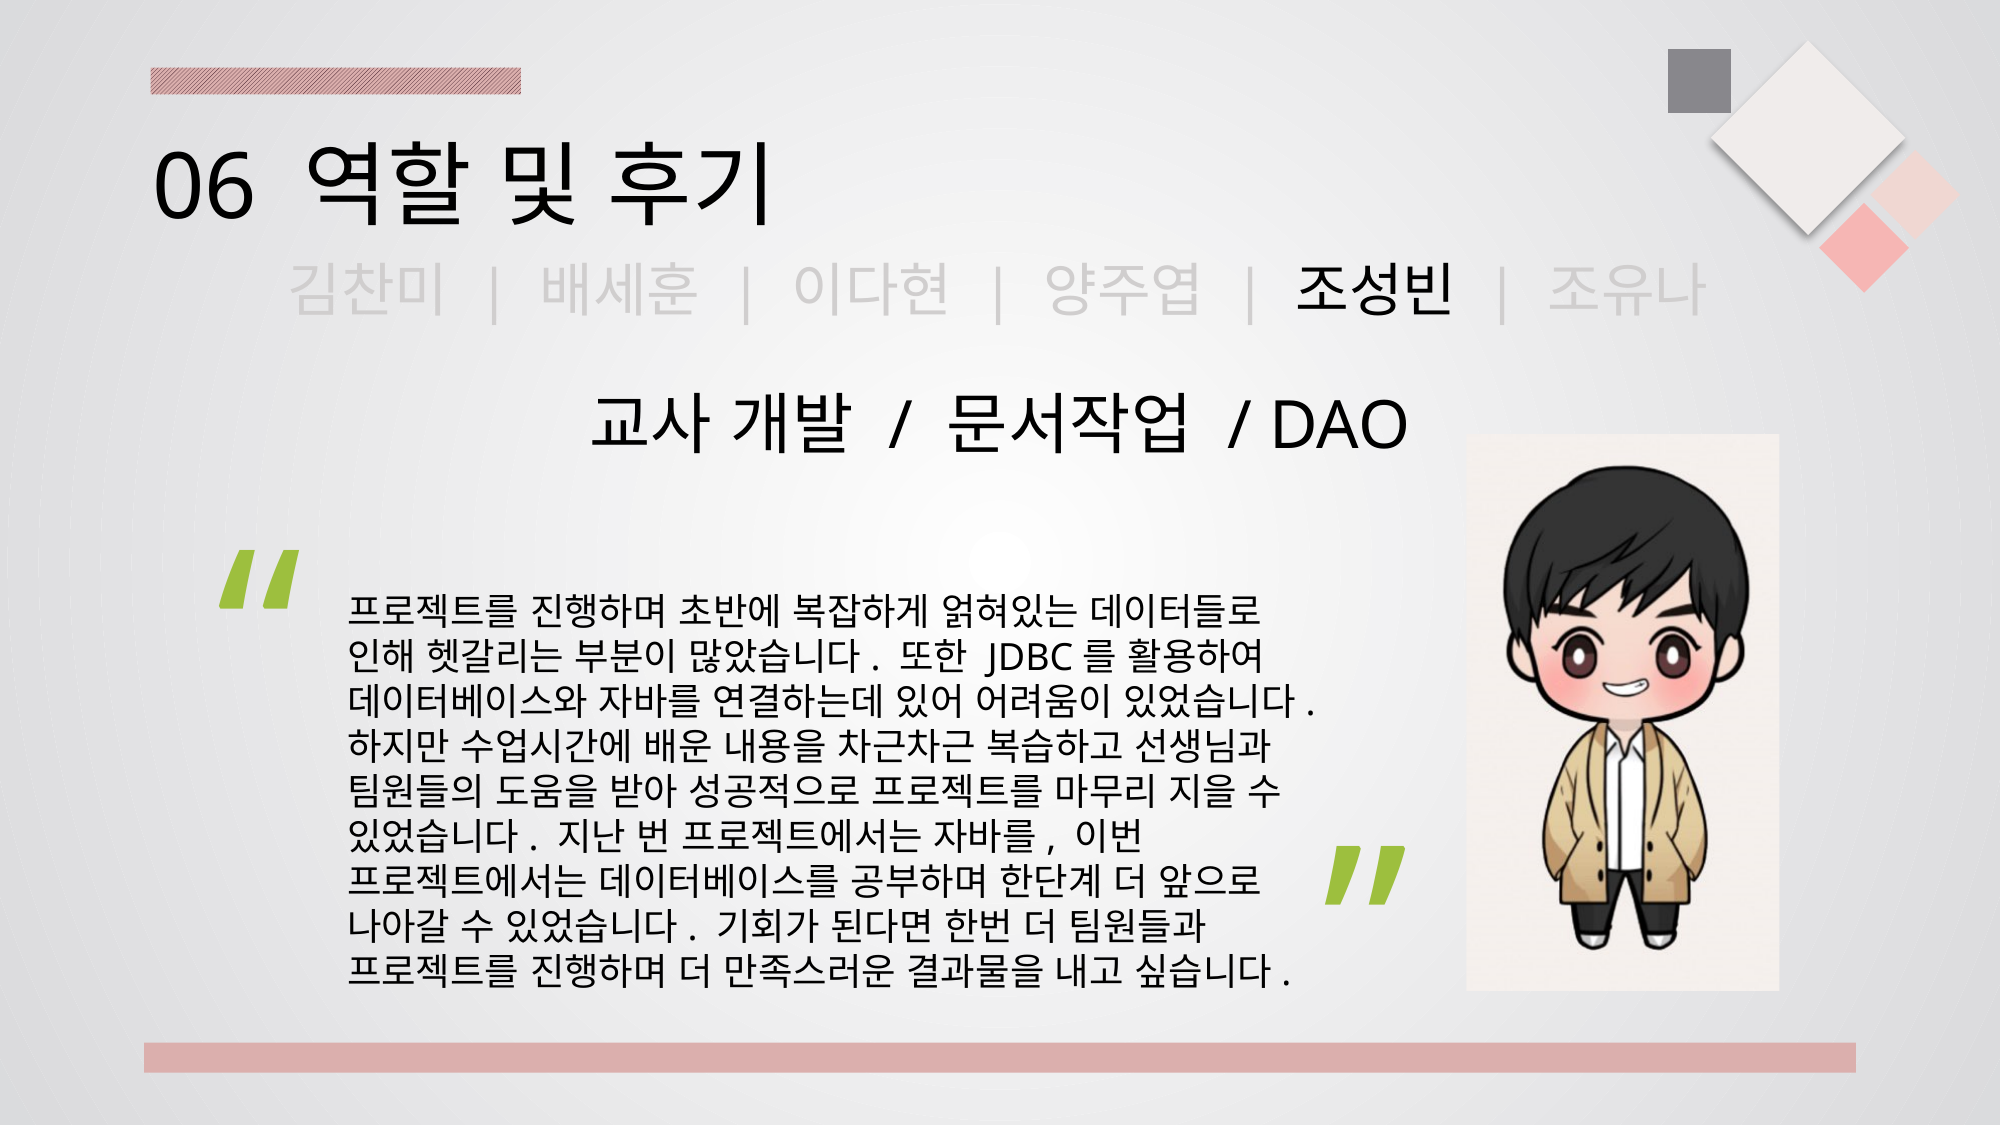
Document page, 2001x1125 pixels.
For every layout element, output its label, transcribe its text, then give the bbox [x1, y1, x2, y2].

text_box ” [1307, 770, 1424, 1073]
title 06 역할 및 후기 [137, 101, 1707, 278]
text_box 김찬미 | 배세훈 | 이다현 | 양주엽 | 조성빈 | 조유나 [273, 245, 1723, 330]
text_box “ [201, 474, 318, 778]
text_box 교사 개발 / 문서작업 / DAO [574, 374, 1426, 469]
picture [1466, 434, 1780, 991]
text_box 프로젝트를 진행하며 초반에 복잡하게 얽혀있는 데이터들로 인해 헷갈리는 부분이 많았습니다. 또한 JDBC를 활용하여 데이터베이스와 자바를 연결하는데 있어 어려움이 있었습니다. 하지만 수업시간에 배운 내용을 차근차근 복습하고 선생님과 팀원들의 도움을 받아 성공적으로 프로젝트를 마무리 지을 수 있었습니다. 지난 번 프로젝트에서는 자바를, 이번 프로젝트에서는 데이터베이스를 공부하며 한단계 더 앞으로 나아갈 수 있었습니다. 기회가 된다면 한번 더 팀원들과 프로젝트를 진행하며 더 만족스러운 결과물을 내고 싶습니다. [332, 580, 1333, 1001]
